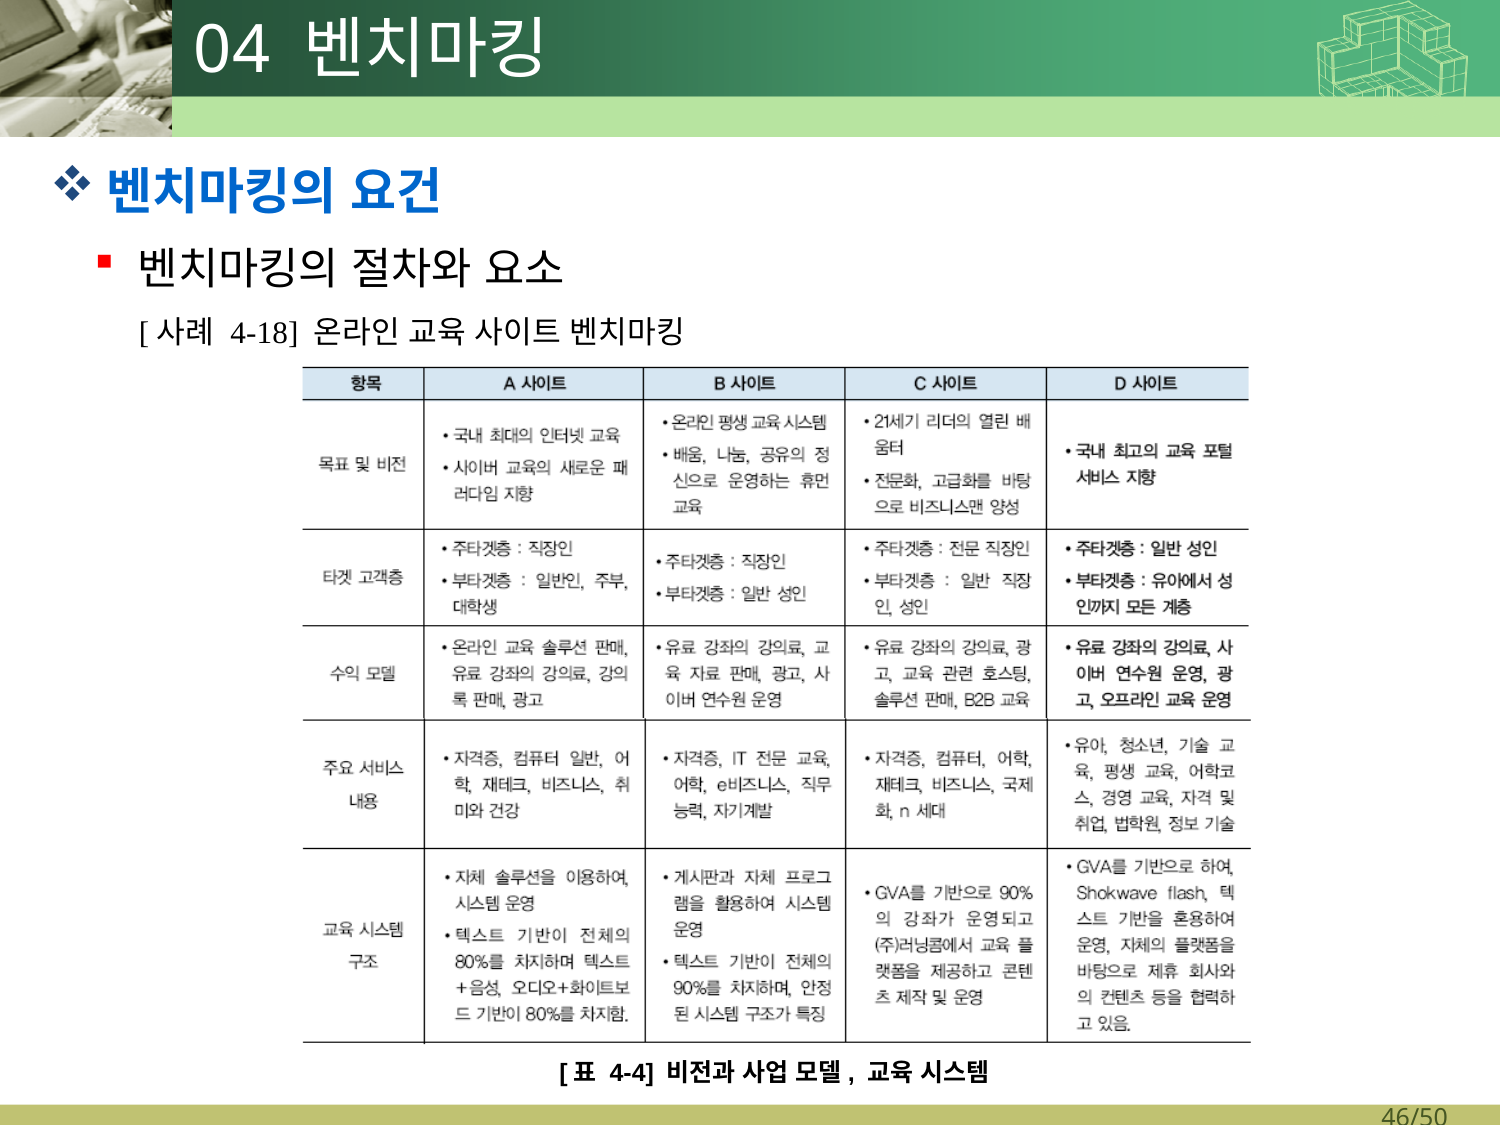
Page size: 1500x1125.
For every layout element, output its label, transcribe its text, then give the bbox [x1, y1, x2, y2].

list 벤치마킹의 요건 벤치마킹의 절차와 요소 [사례 4-18] 온라인 교육 사이트 벤치마킹 [35, 152, 1465, 350]
picture [0, 0, 1500, 151]
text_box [289, 360, 1259, 1095]
title 04 벤치마킹 [178, 9, 1339, 82]
